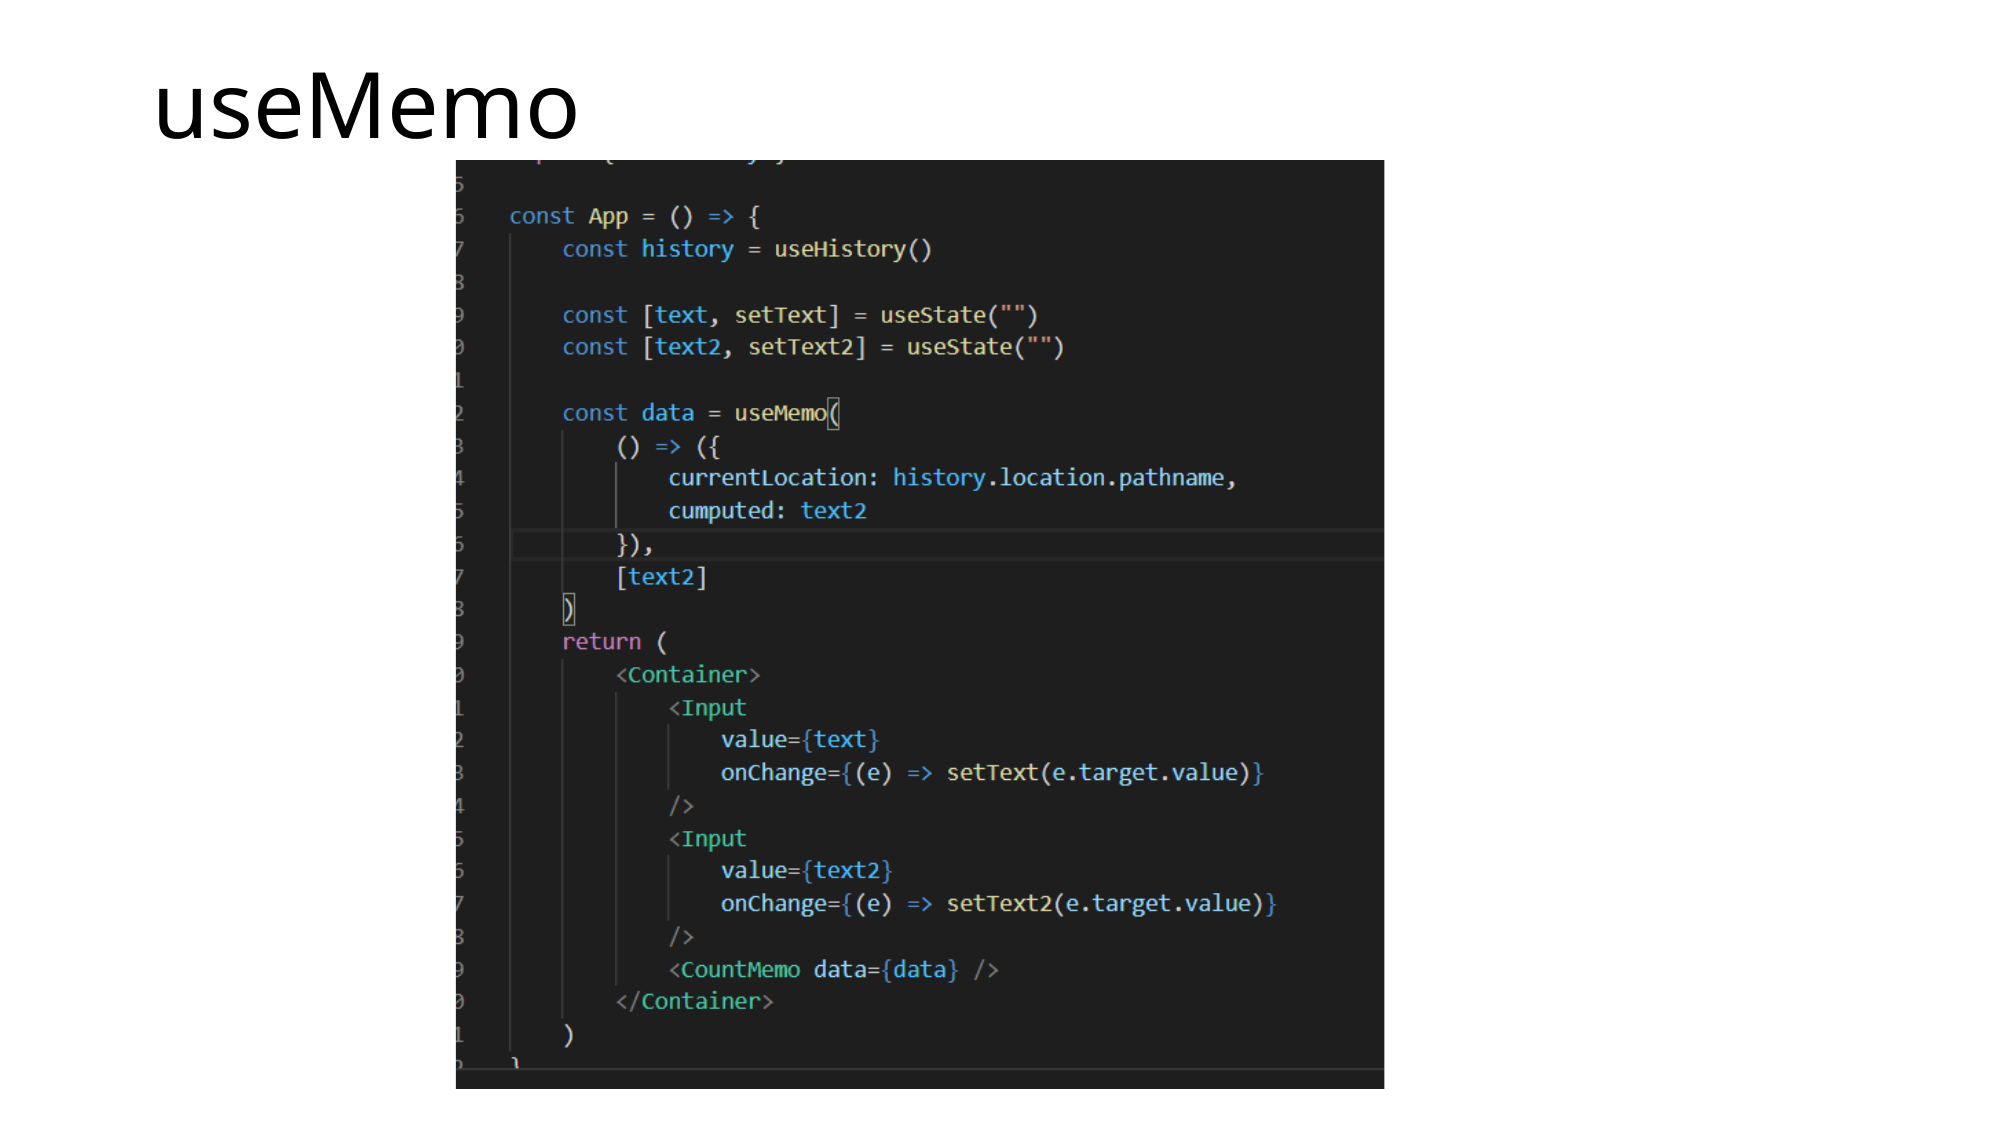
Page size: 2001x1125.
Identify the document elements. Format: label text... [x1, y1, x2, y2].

title useMemo [137, 0, 1863, 218]
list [455, 160, 1385, 1089]
